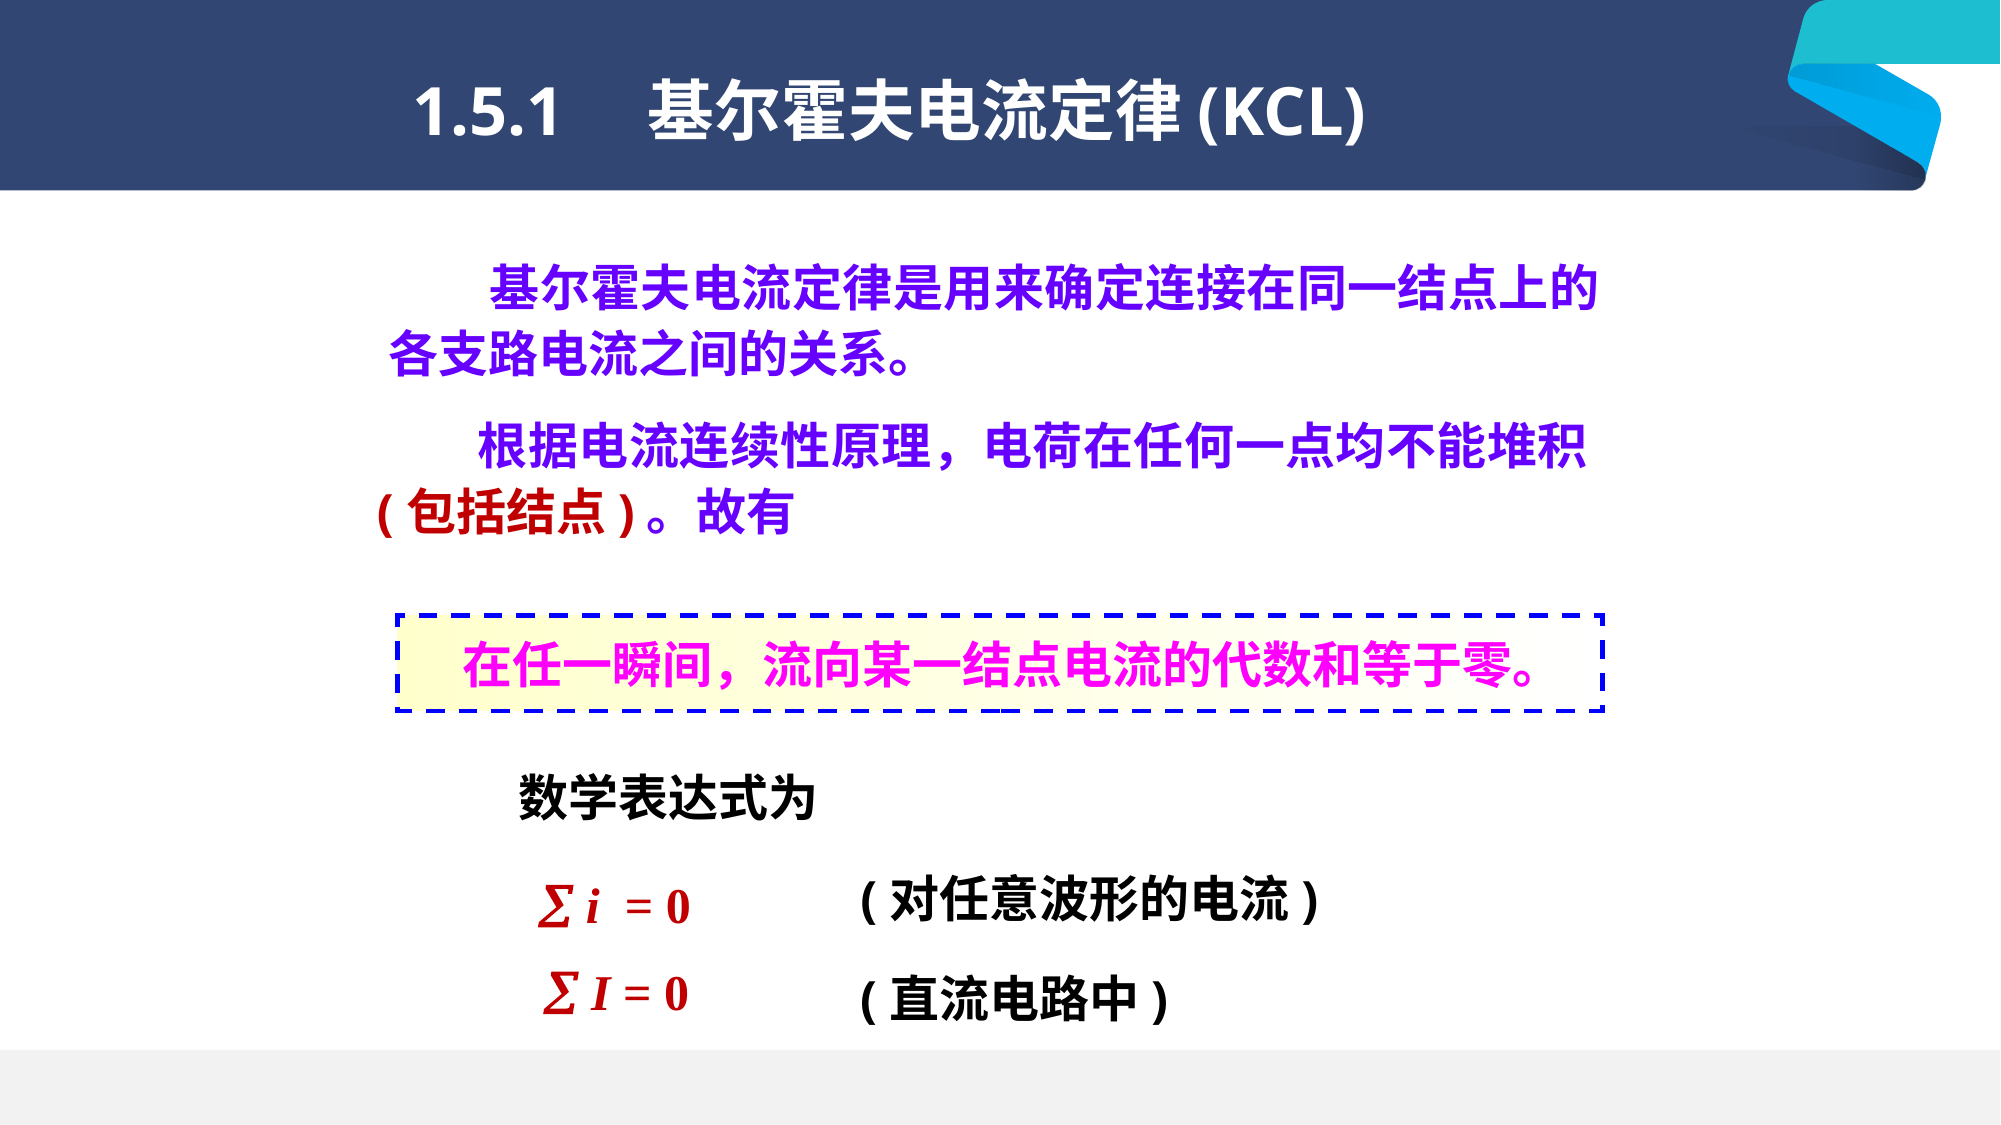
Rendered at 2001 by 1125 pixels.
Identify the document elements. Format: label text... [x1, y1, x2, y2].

text_box (对任意波形的电流) [845, 860, 1333, 935]
text_box  I = 0 [528, 952, 704, 1028]
text_box 根据电流连续性原理，电荷在任何一点均不能堆积(包括结点)。故有 [362, 400, 1615, 548]
text_box 在任一瞬间，流向某一结点电流的代数和等于零。 [397, 615, 1603, 711]
text_box  i = 0 [523, 865, 706, 941]
text_box 基尔霍夫电流定律是用来确定连接在同一结点上的各支路电流之间的关系。 [373, 243, 1615, 391]
text_box (直流电路中) [845, 959, 1183, 1035]
text_box 数学表达式为 [503, 758, 898, 834]
title 1.5.1 基尔霍夫电流定律(KCL) [397, 66, 1396, 152]
